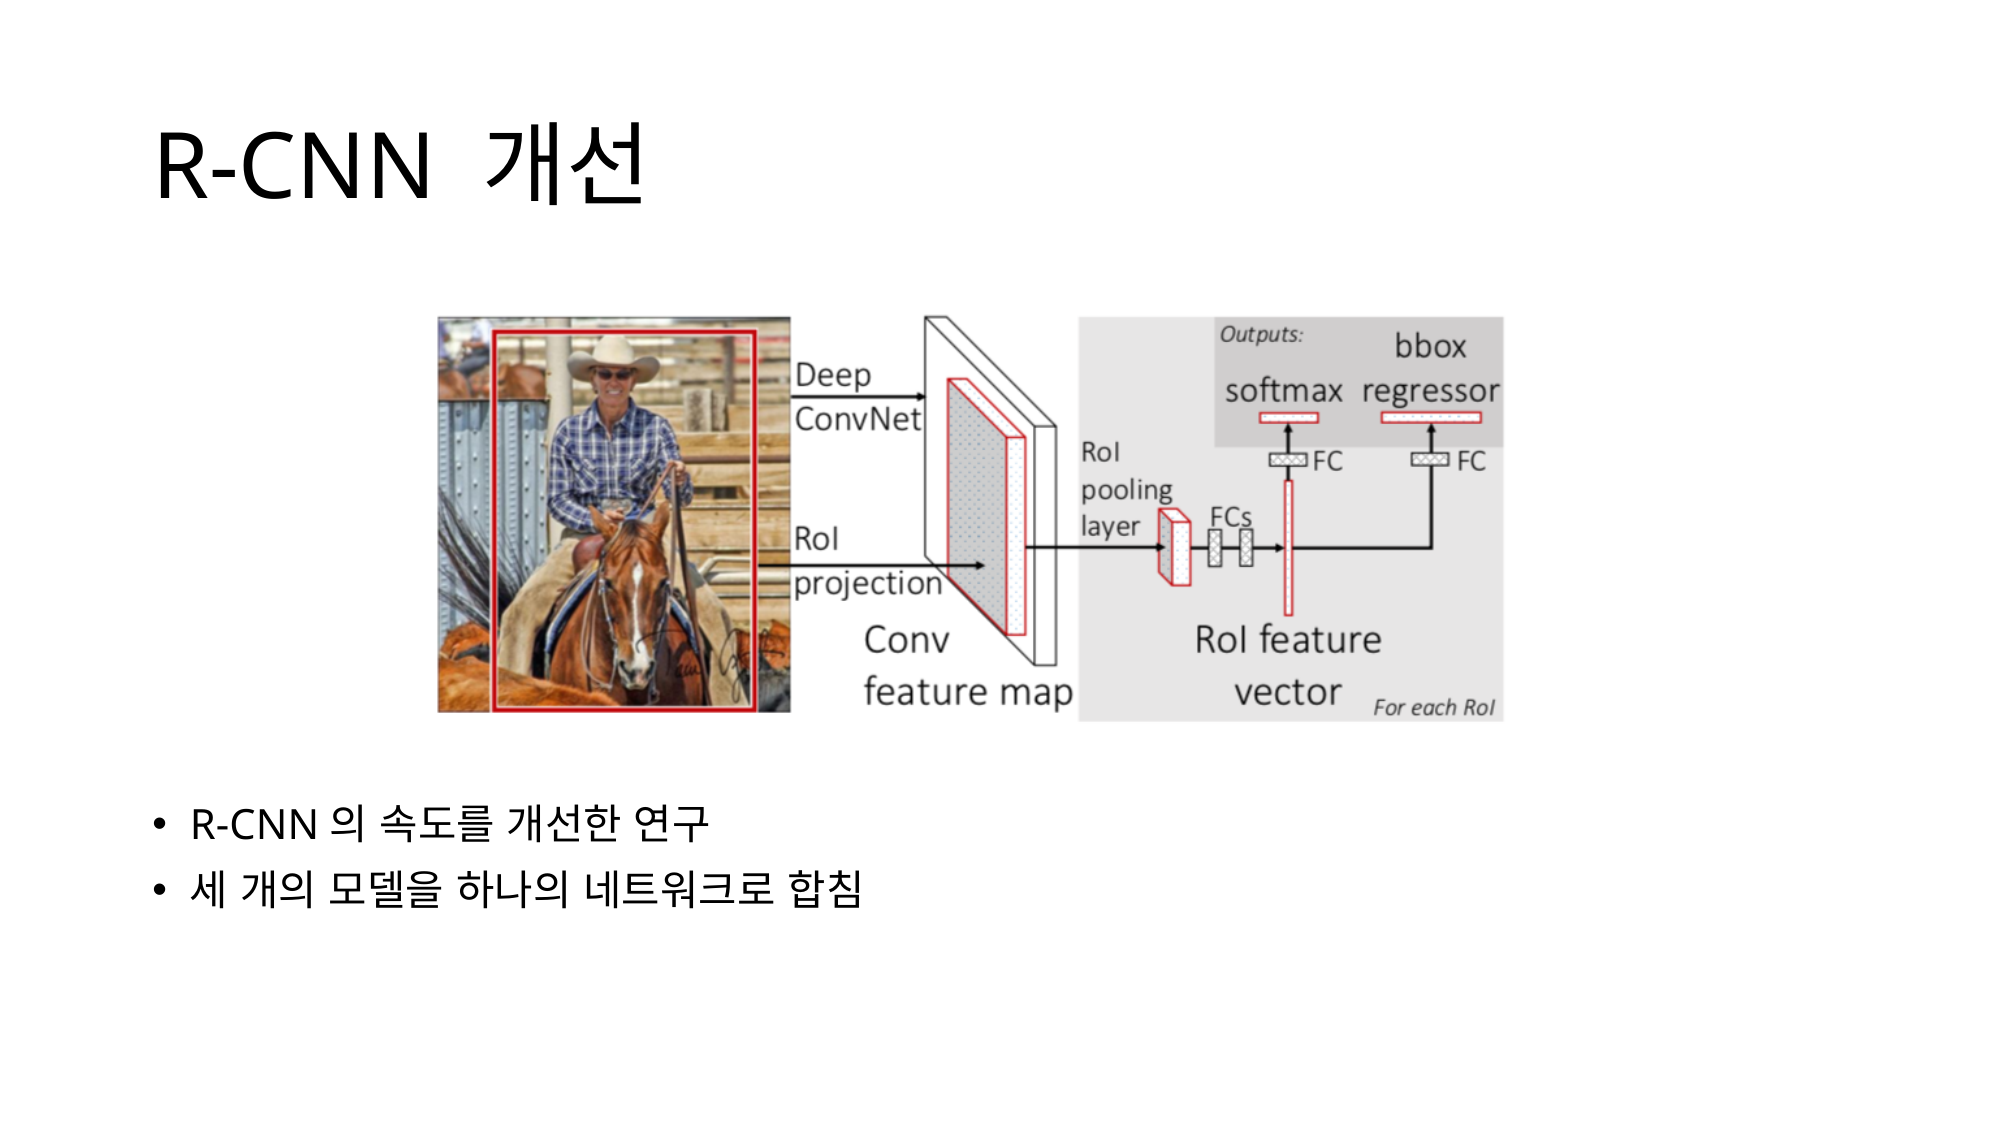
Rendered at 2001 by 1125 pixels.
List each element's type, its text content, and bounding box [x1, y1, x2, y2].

title R-CNN 개선 [137, 59, 1863, 278]
picture [405, 277, 1529, 735]
list R-CNN의 속도를 개선한 연구 세 개의 모델을 하나의 네트워크로 합침 [137, 795, 1863, 1014]
